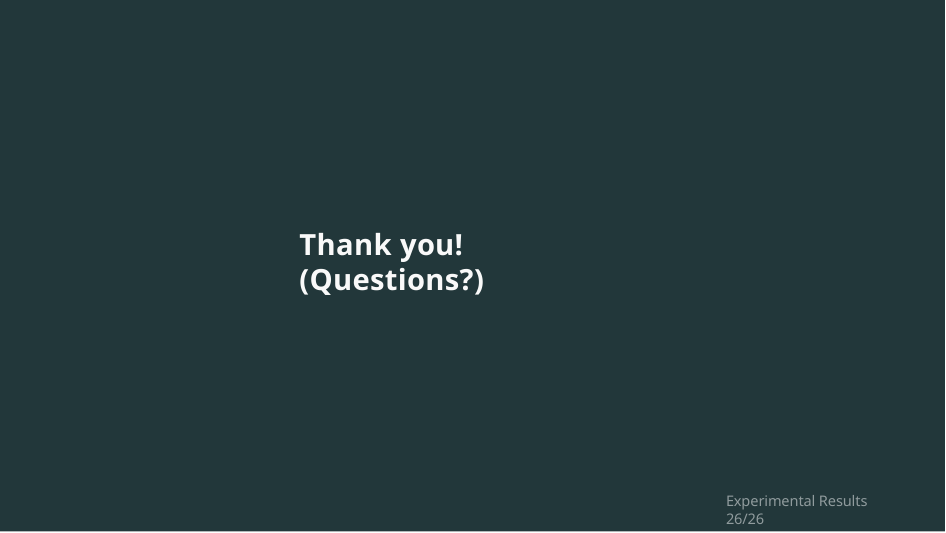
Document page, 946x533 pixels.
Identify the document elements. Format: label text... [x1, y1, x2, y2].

text_box Thank you! (Questions?) [297, 223, 648, 297]
text_box [0, 0, 945, 532]
text_box Experimental Results26/26 [724, 495, 903, 528]
